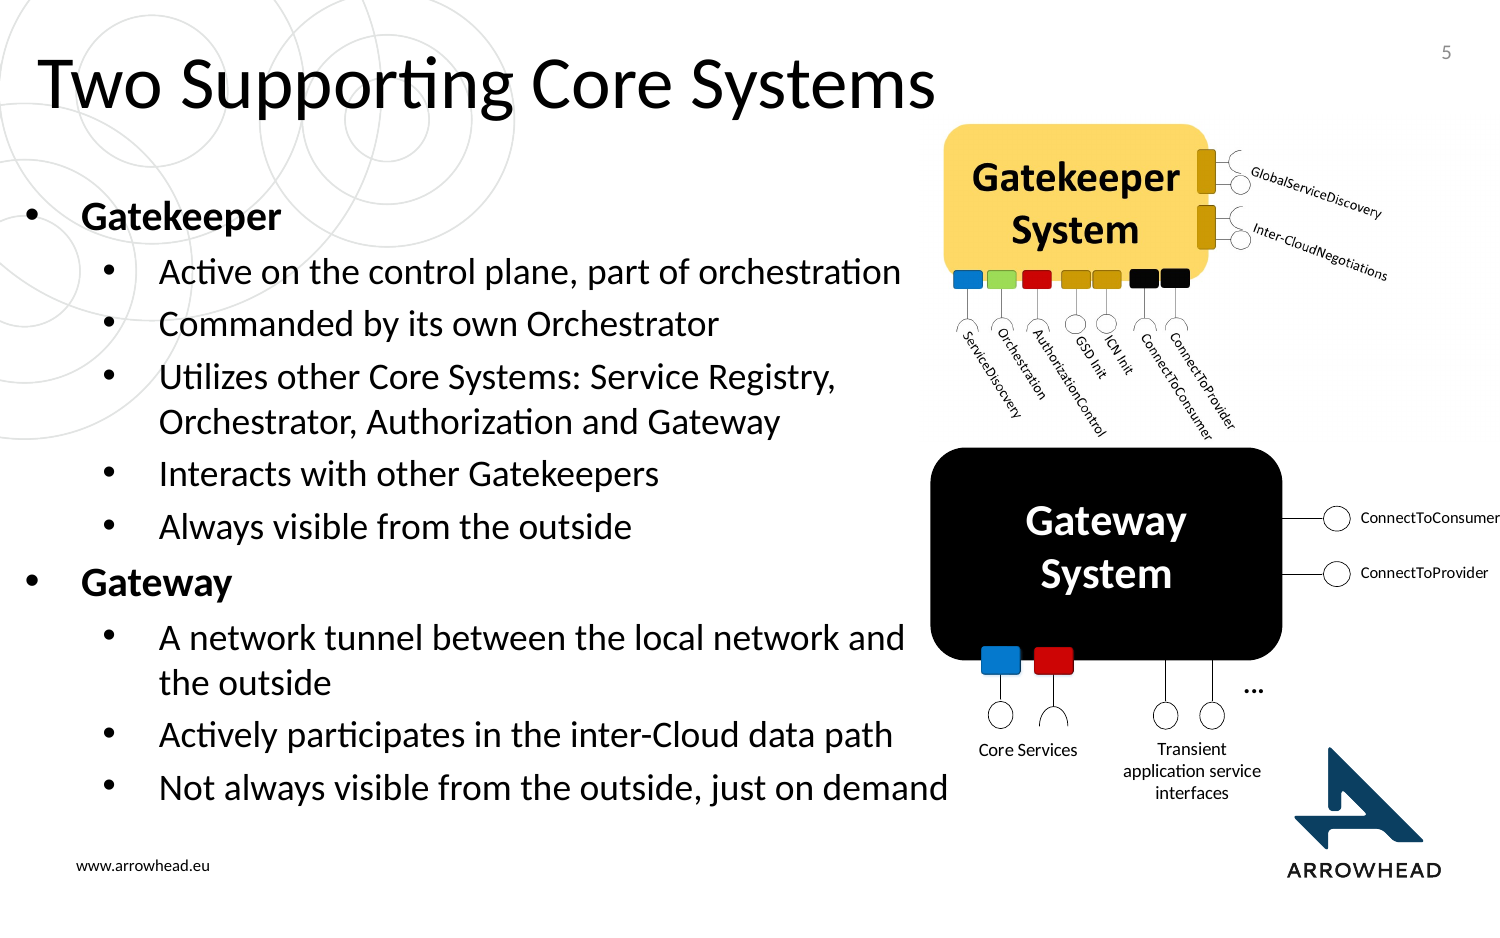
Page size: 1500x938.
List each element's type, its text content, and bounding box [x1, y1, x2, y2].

slide_number 5 [1116, 26, 1467, 76]
list Gatekeeper Active on the control plane, part of orchestration Commanded by its own Orchestrator Utilizes other Core Systems: Service Registry, Orchestrator, Authorization and Gateway Interacts with other Gatekeepers Always visible from the outside Gateway A network tunnel between the local network and the outside Actively participates in the inter-Cloud data path Not always visible from the outside, just on demand [9, 181, 924, 814]
picture [0, 0, 1500, 938]
title Two Supporting Core Systems [22, 25, 1244, 112]
